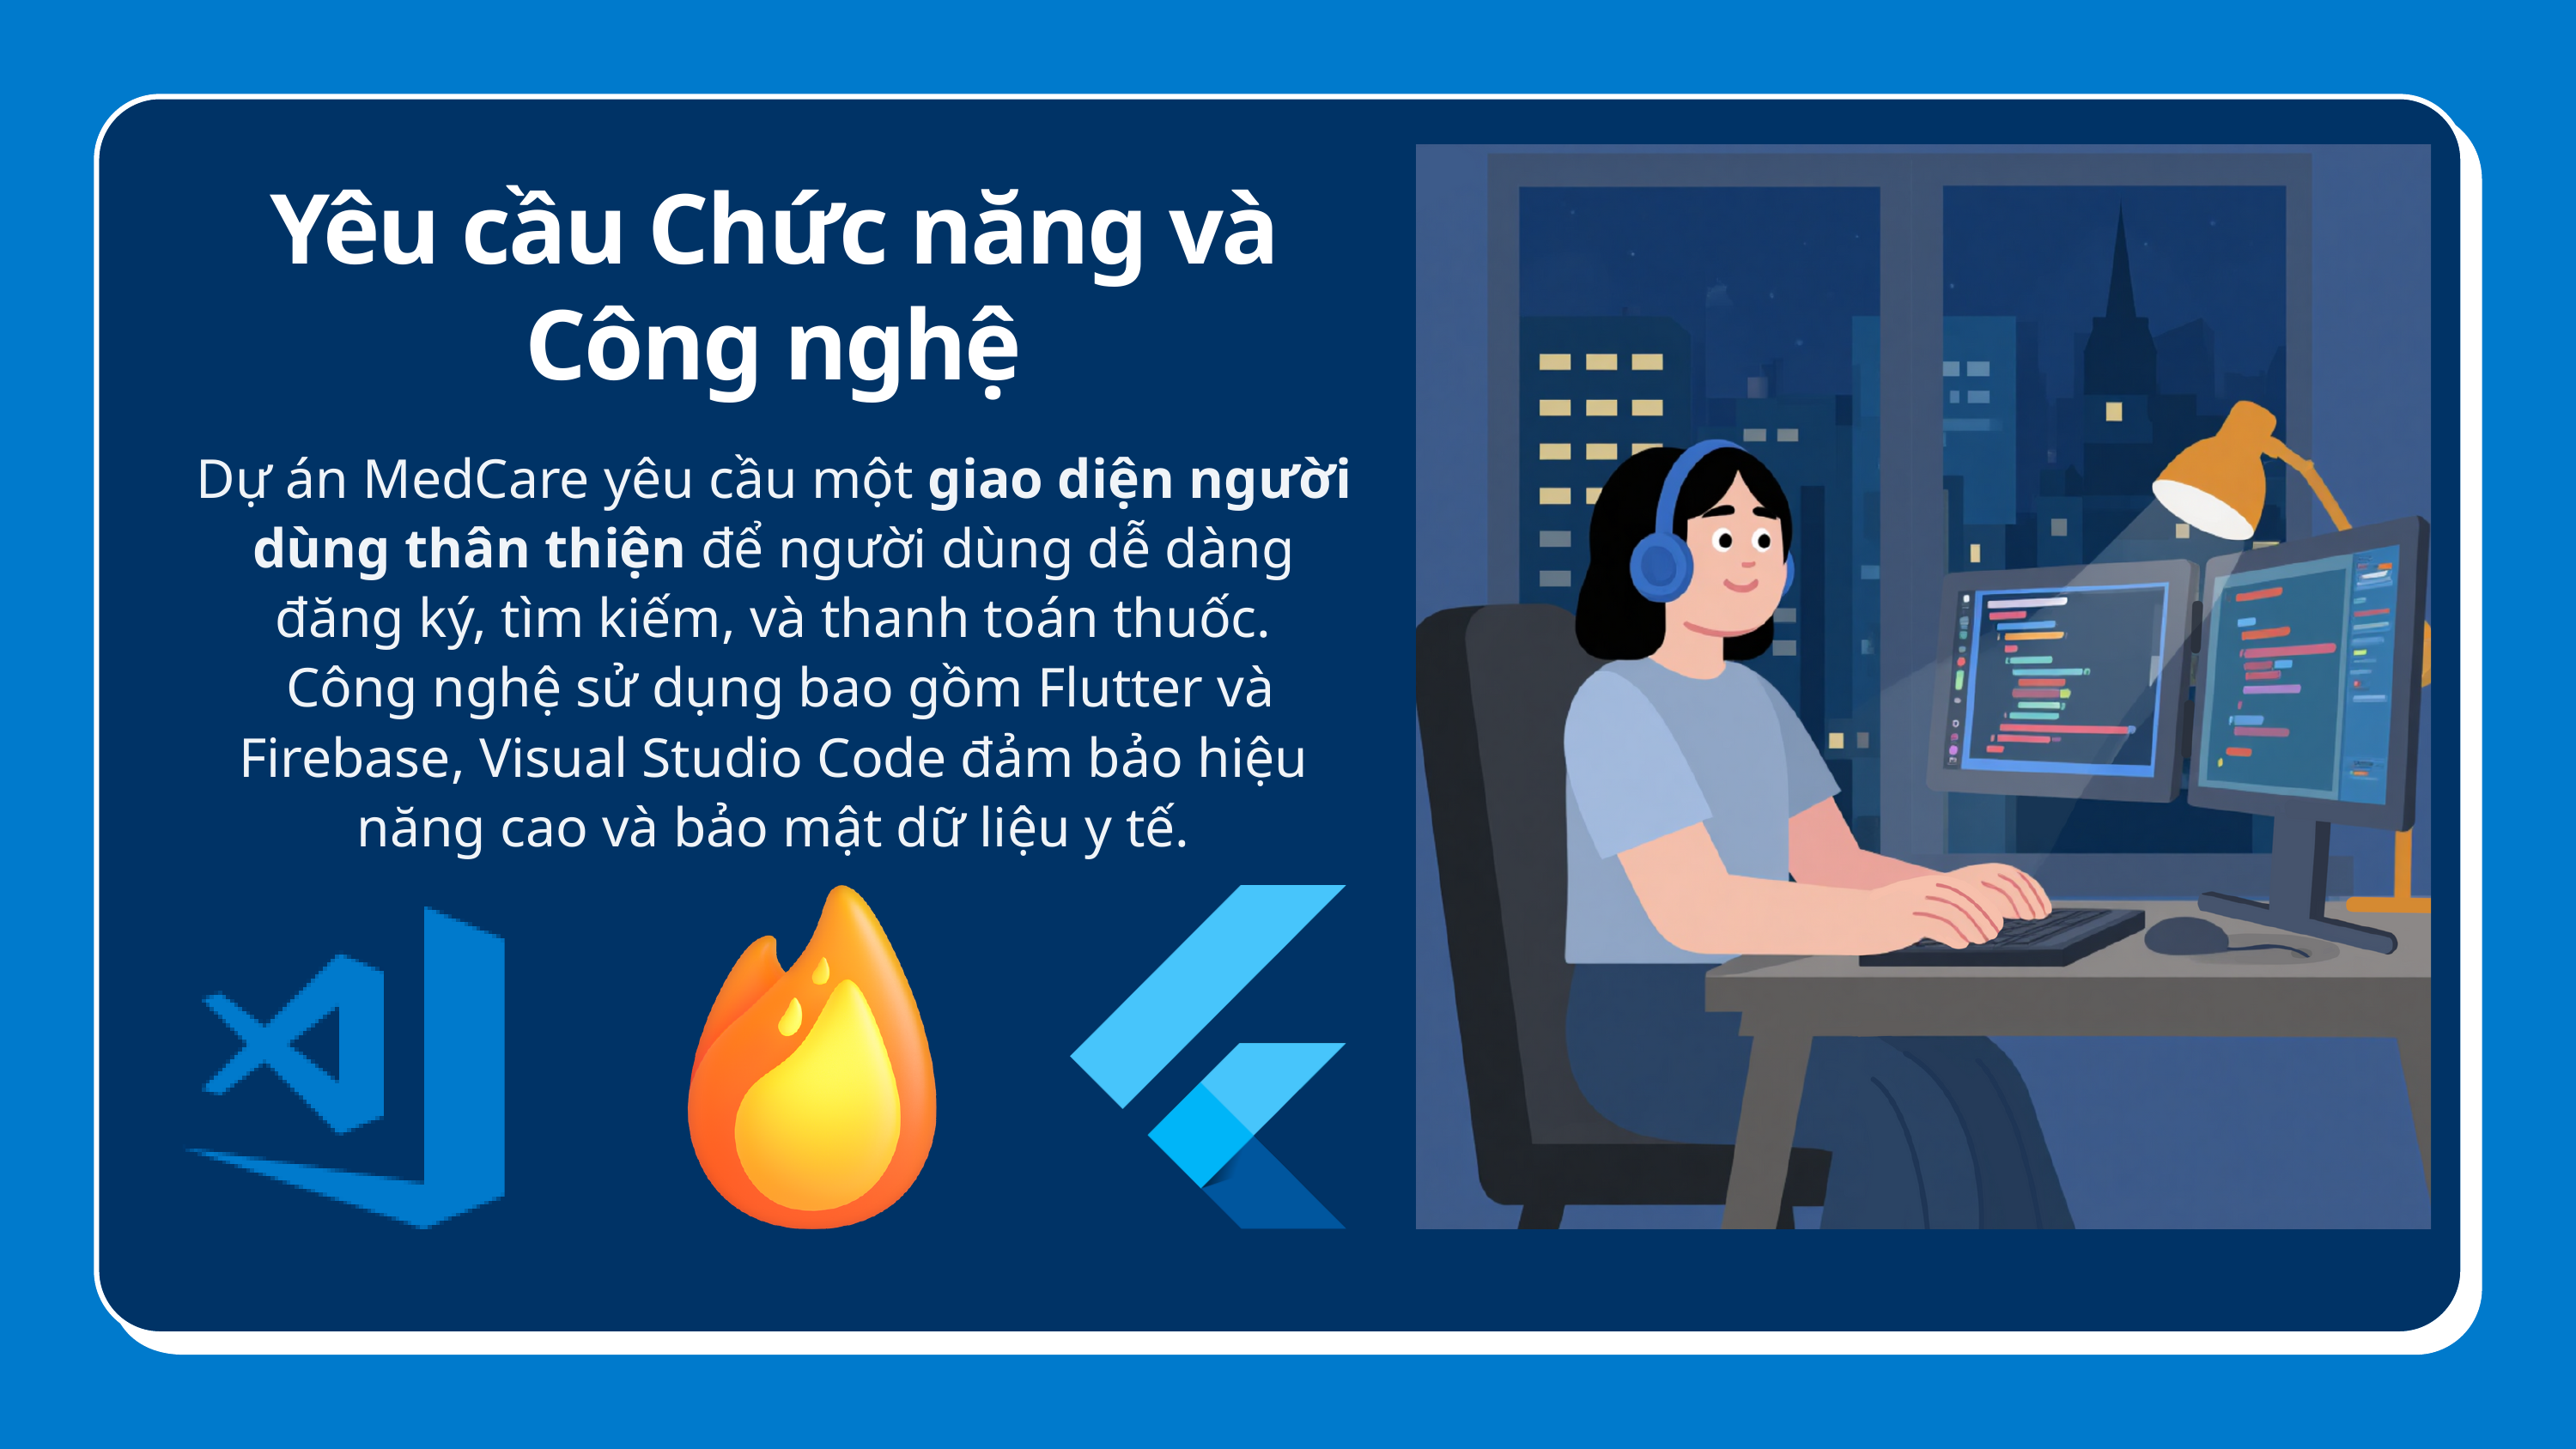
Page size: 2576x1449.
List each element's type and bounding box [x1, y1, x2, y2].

text_box [182, 173, 1366, 852]
text_box [94, 94, 2482, 1355]
